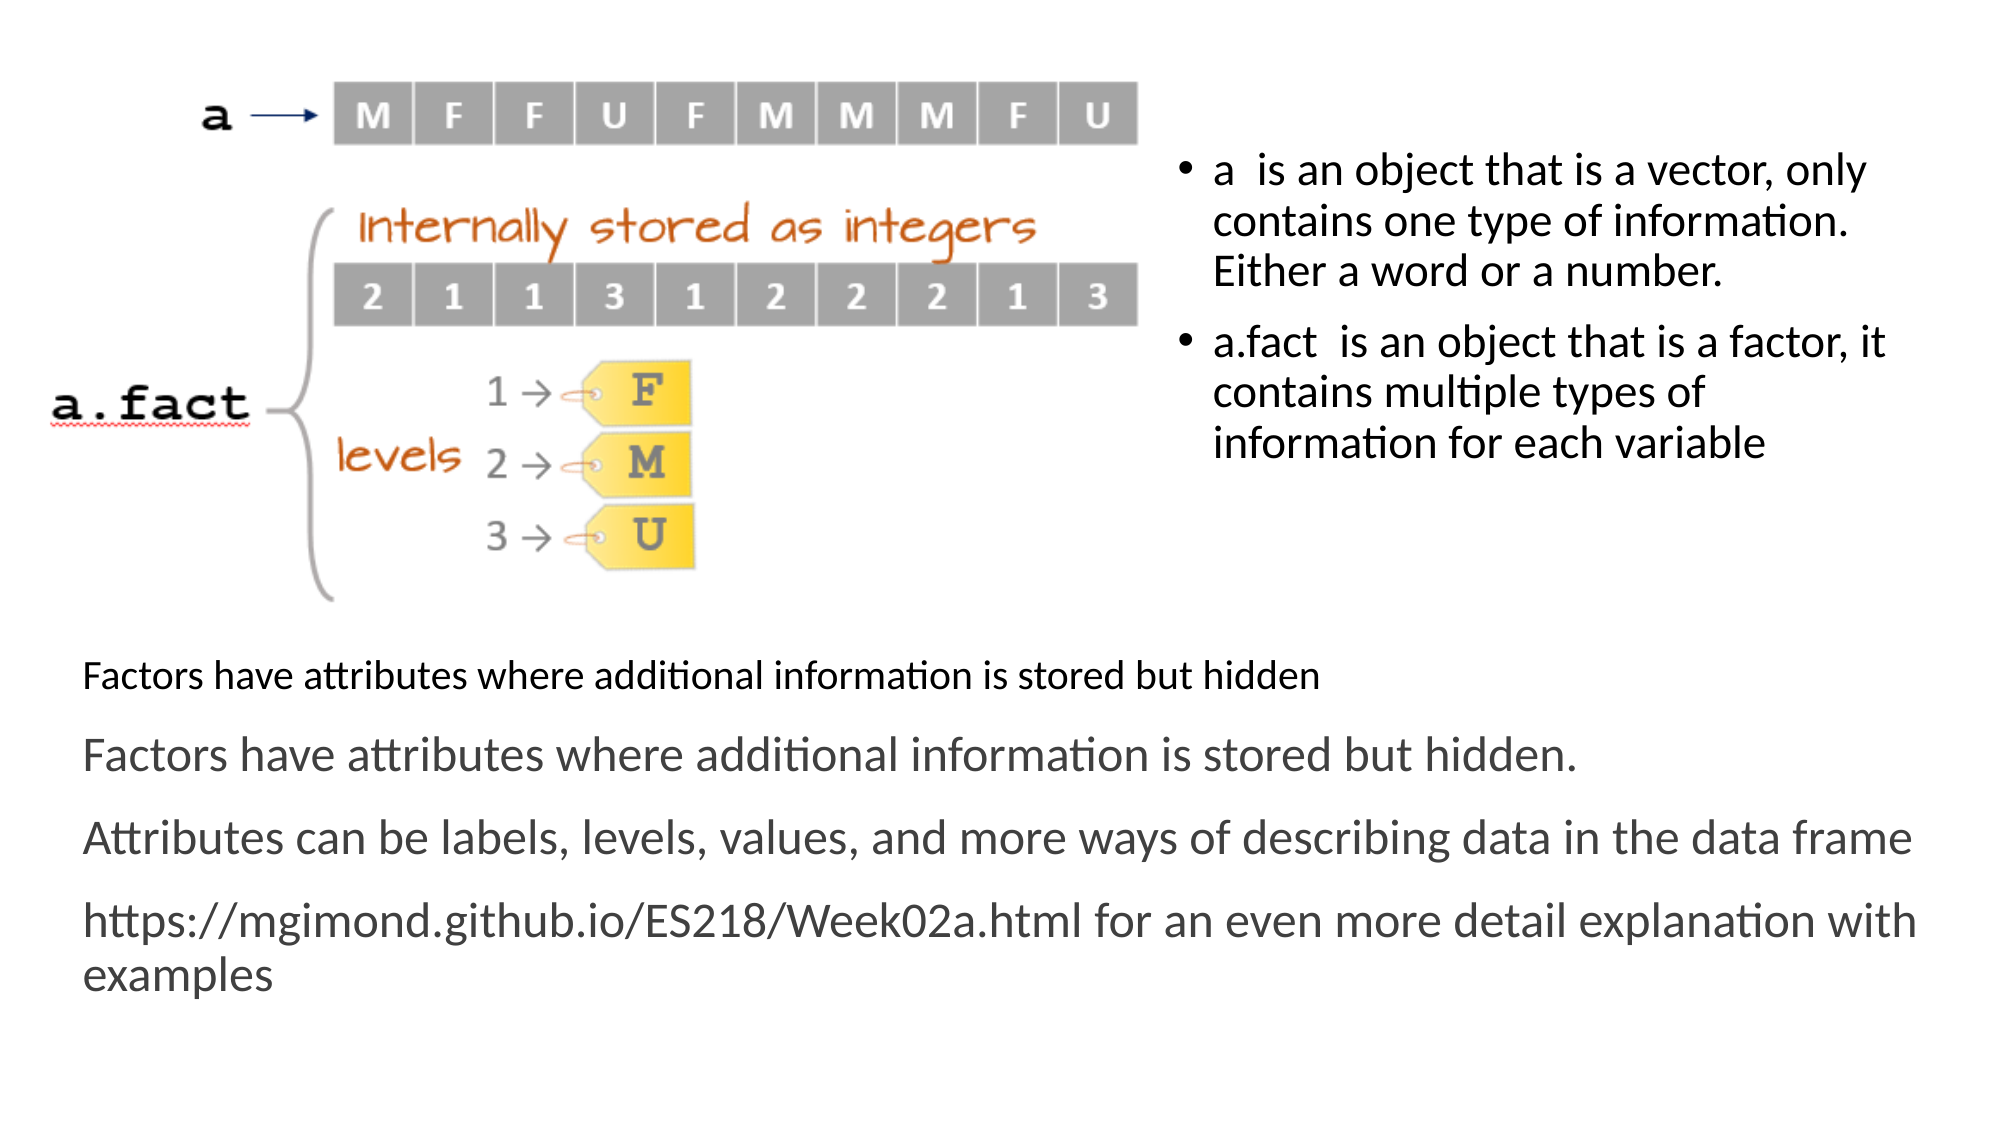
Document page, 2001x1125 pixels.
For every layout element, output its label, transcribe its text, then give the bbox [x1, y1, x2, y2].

list a is an object that is a vector, only contains one type of information. Either a word or a number. a.fact is an object that is a factor, it contains multiple types of information for each variable [1199, 137, 1935, 479]
picture [30, 58, 1199, 623]
text_box Factors have attributes where additional information is stored but hidden Factors have attributes where additional information is stored but hidden. Attributes can be labels, levels, values, and more ways of describing data in the data frame https://mgimond.github.io/ES218/Week02a.html for an even more detail explanation with examples [52, 646, 2000, 1010]
